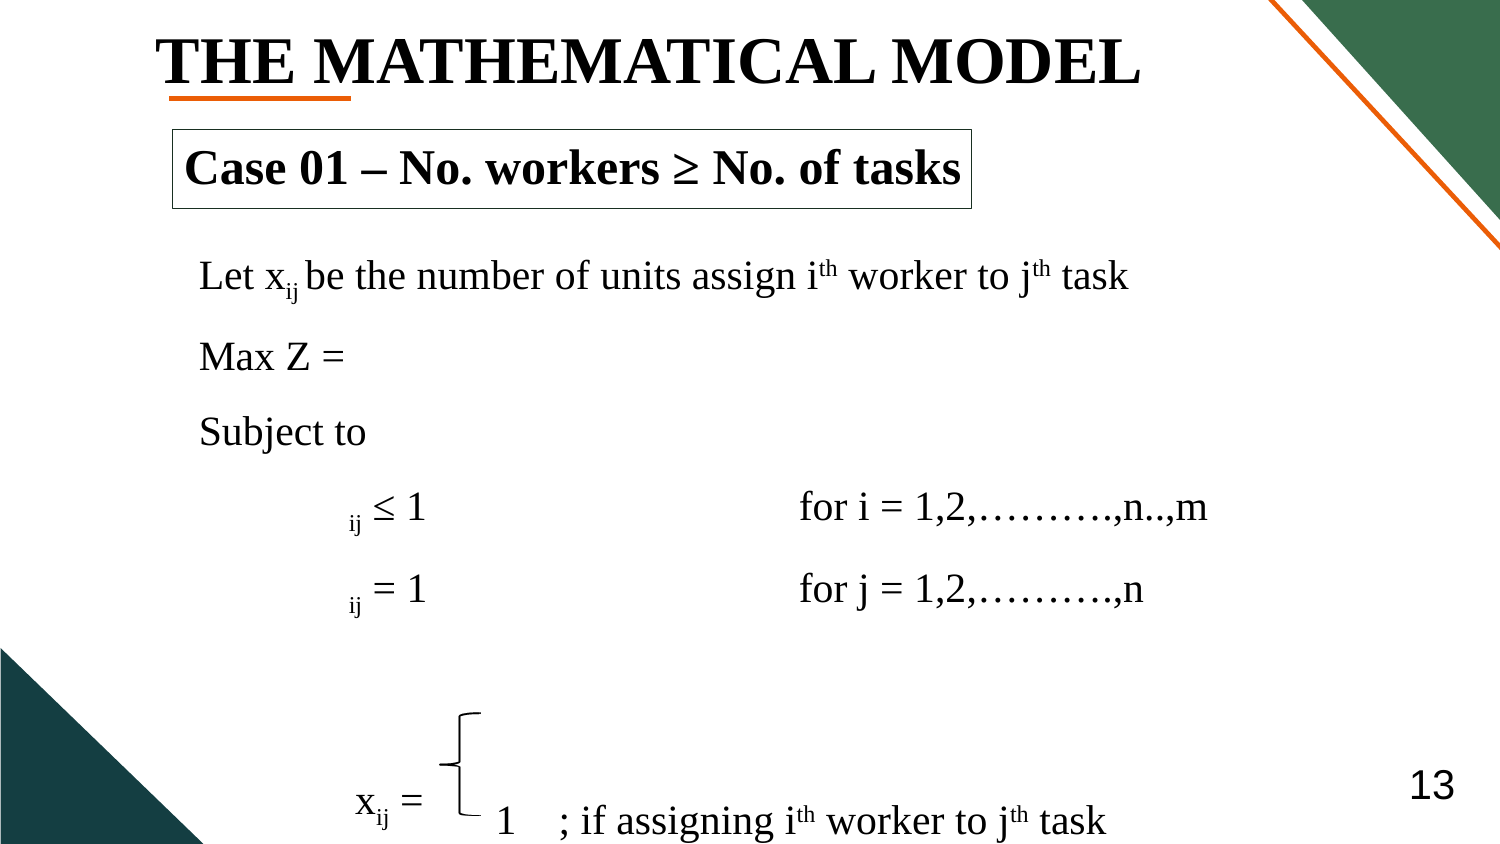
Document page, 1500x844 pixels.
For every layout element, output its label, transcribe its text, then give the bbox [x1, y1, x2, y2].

text_box Case 01 – No. workers ≥ No. of tasks [169, 127, 1046, 242]
picture [439, 712, 482, 817]
text_box [170, 127, 973, 210]
text_box 13 [1394, 750, 1471, 816]
text_box xij = [340, 765, 461, 838]
title THE MATHEMATICAL MODEL [24, 1, 1289, 96]
